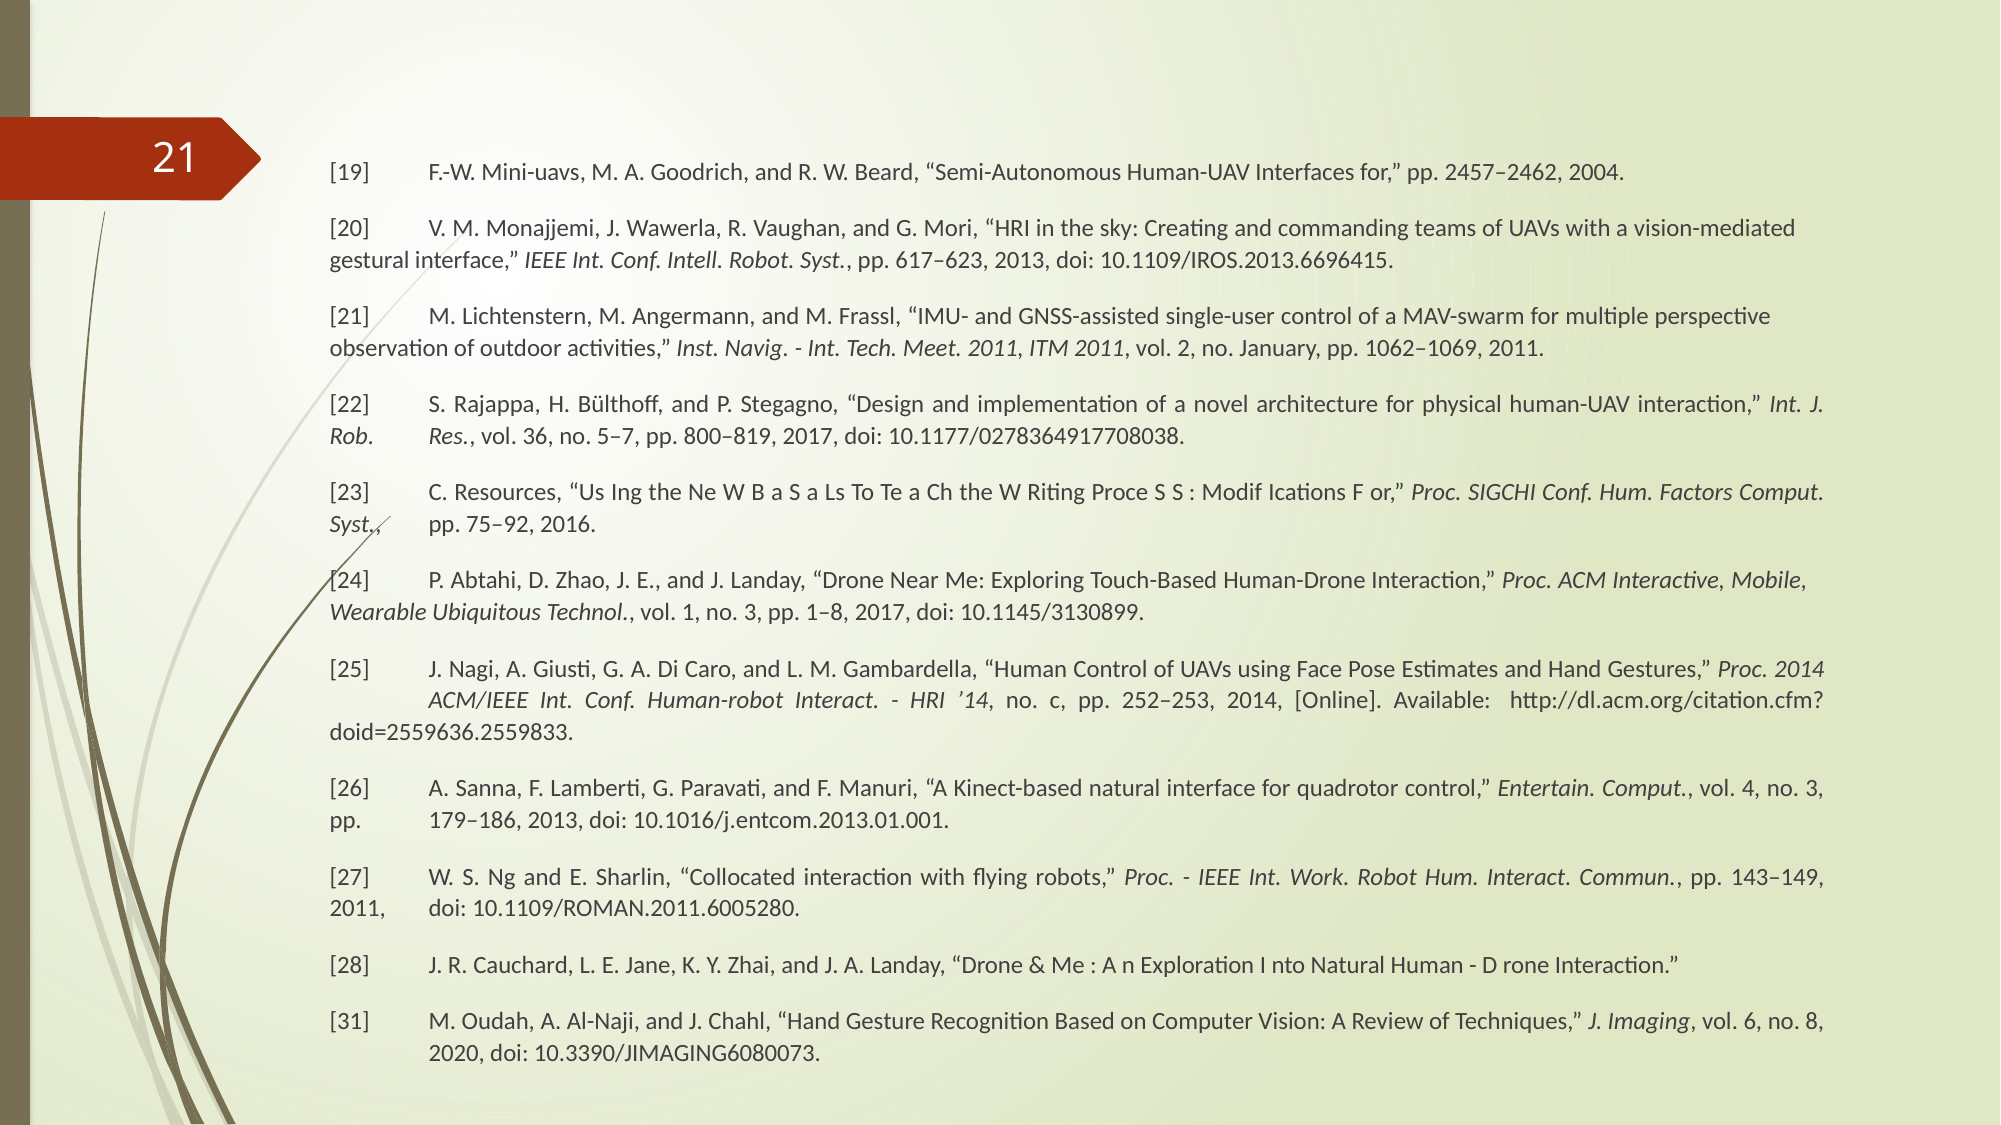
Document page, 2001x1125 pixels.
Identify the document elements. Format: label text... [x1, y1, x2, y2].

slide_number 21 [87, 129, 216, 190]
list [19] F.-W. Mini-uavs, M. A. Goodrich, and R. W. Beard, “Semi-Autonomous Human-UAV Interfaces for,” pp. 2457–2462, 2004. [20] V. M. Monajjemi, J. Wawerla, R. Vaughan, and G. Mori, “HRI in the sky: Creating and commanding teams of UAVs with a vision-mediated gestural interface,” IEEE Int. Conf. Intell. Robot. Syst., pp. 617–623, 2013, doi: 10.1109/IROS.2013.6696415. [21] M. Lichtenstern, M. Angermann, and M. Frassl, “IMU- and GNSS-assisted single-user control of a MAV-swarm for multiple perspective observation of outdoor activities,” Inst. Navig. - Int. Tech. Meet. 2011, ITM 2011, vol. 2, no. January, pp. 1062–1069, 2011. [22] S. Rajappa, H. Bülthoff, and P. Stegagno, “Design and implementation of a novel architecture for physical human-UAV interaction,” Int. J. Rob. Res., vol. 36, no. 5–7, pp. 800–819, 2017, doi: 10.1177/0278364917708038. [23] C. Resources, “Us Ing the Ne W B a S a Ls To Te a Ch the W Riting Proce S S : Modif Ications F or,” Proc. SIGCHI Conf. Hum. Factors Comput. Syst., pp. 75–92, 2016. [24] P. Abtahi, D. Zhao, J. E., and J. Landay, “Drone Near Me: Exploring Touch-Based Human-Drone Interaction,” Proc. ACM Interactive, Mobile, Wearable Ubiquitous Technol., vol. 1, no. 3, pp. 1–8, 2017, doi: 10.1145/3130899. [25] J. Nagi, A. Giusti, G. A. Di Caro, and L. M. Gambardella, “Human Control of UAVs using Face Pose Estimates and Hand Gestures,” Proc. 2014 ACM/IEEE Int. Conf. Human-robot Interact. - HRI ’14, no. c, pp. 252–253, 2014, [Online]. Available: http://dl.acm.org/citation.cfm?doid=2559636.2559833. [26] A. Sanna, F. Lamberti, G. Paravati, and F. Manuri, “A Kinect-based natural interface for quadrotor control,” Entertain. Comput., vol. 4, no. 3, pp. 179–186, 2013, doi: 10.1016/j.entcom.2013.01.001. [27] W. S. Ng and E. Sharlin, “Collocated interaction with flying robots,” Proc. - IEEE Int. Work. Robot Hum. Interact. Commun., pp. 143–149, 2011, doi: 10.1109/ROMAN.2011.6005280. [28] J. R. Cauchard, L. E. Jane, K. Y. Zhai, and J. A. Landay, “Drone & Me : A n Exploration I nto Natural Human - D rone Interaction.” [31] M. Oudah, A. Al-Naji, and J. Chahl, “Hand Gesture Recognition Based on Computer Vision: A Review of Techniques,” J. Imaging, vol. 6, no. 8, 2020, doi: 10.3390/JIMAGING6080073. [314, 145, 1840, 1084]
